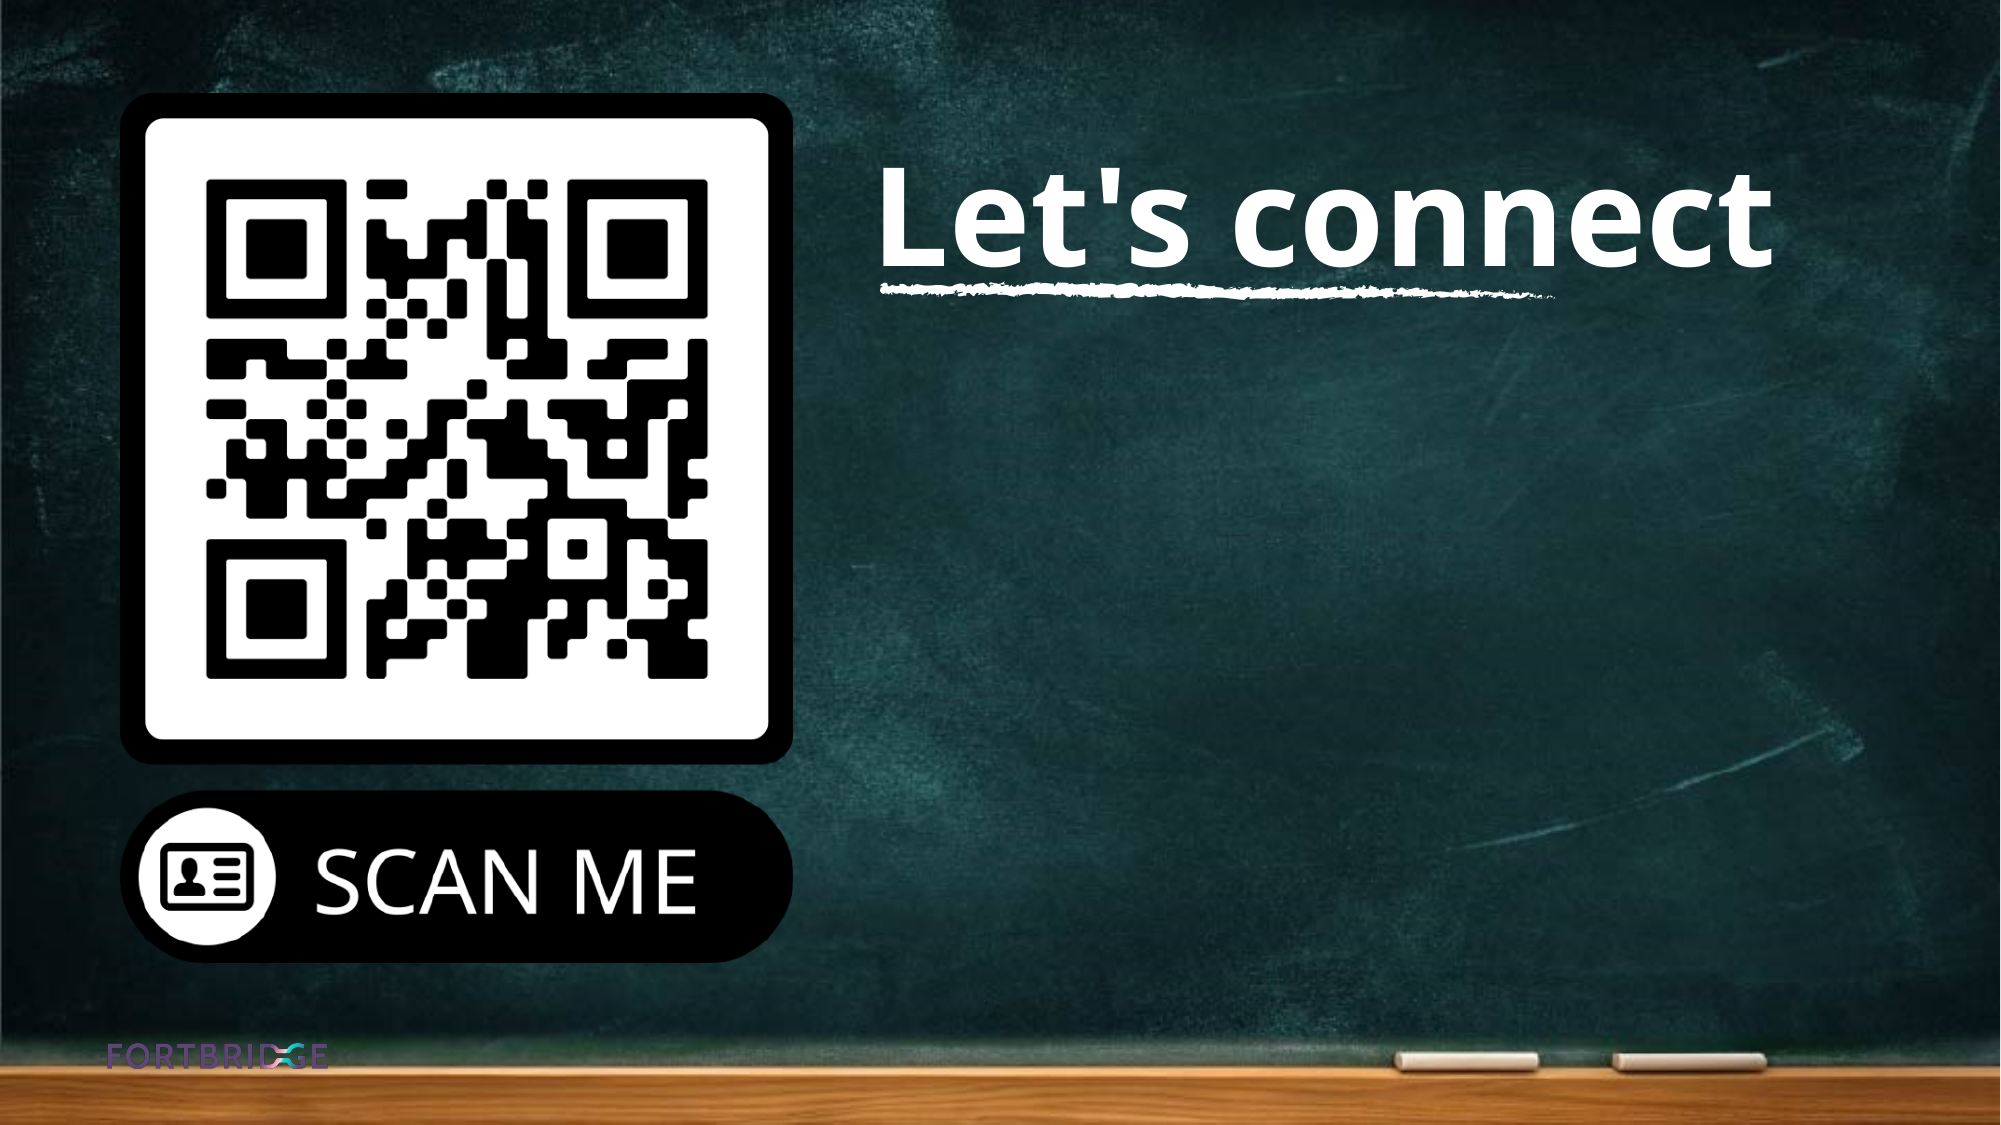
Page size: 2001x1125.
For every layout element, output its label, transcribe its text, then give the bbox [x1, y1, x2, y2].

picture [0, 0, 2001, 1125]
text_box Let's connect​ [856, 121, 1861, 302]
